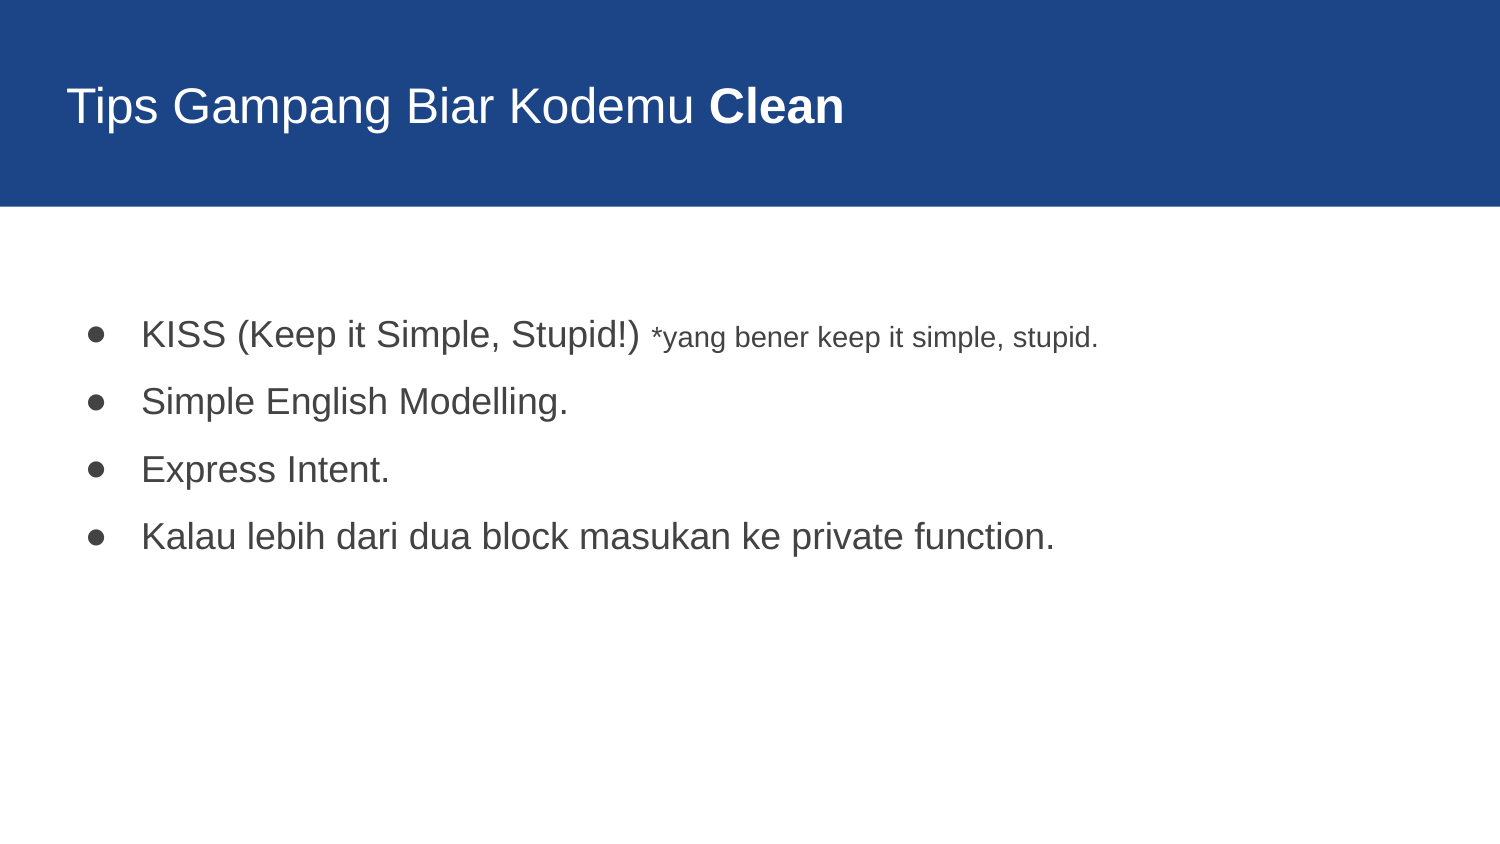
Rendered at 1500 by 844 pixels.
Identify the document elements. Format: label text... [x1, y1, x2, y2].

subtitle KISS (Keep it Simple, Stupid!) *yang bener keep it simple, stupid. Simple English Modelling. Express Intent. Kalau lebih dari dua block masukan ke private function. [51, 272, 1449, 782]
subtitle Tips Gampang Biar Kodemu Clean [51, 62, 1449, 144]
text_box [0, 0, 1500, 207]
